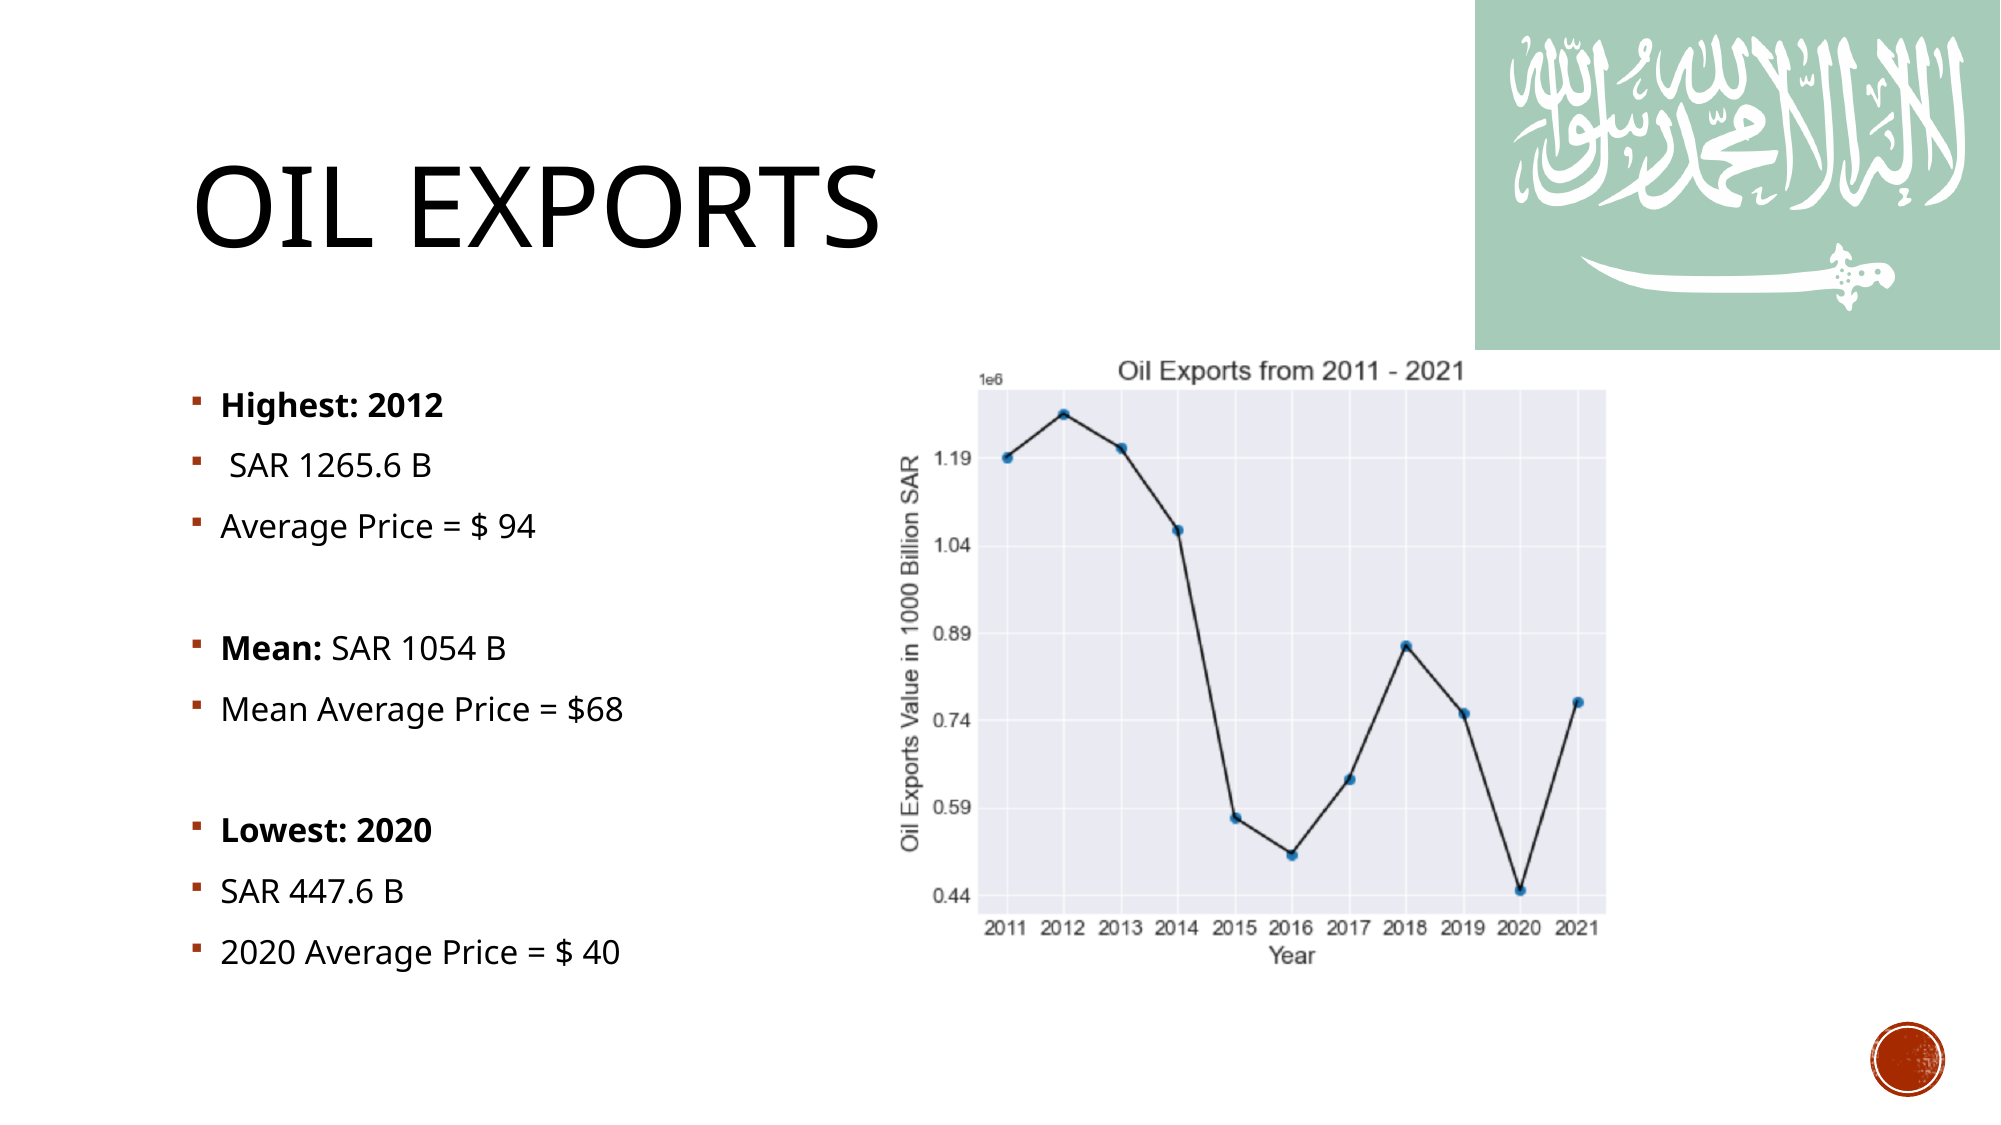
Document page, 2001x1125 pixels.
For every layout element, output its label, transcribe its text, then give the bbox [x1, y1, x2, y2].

picture [889, 349, 1630, 973]
picture [1477, 2, 1999, 348]
list Highest: 2012 SAR 1265.6 B Average Price = $ 94 Mean: SAR 1054 B Mean Average Price = $68 Lowest: 2020 SAR 447.6 B 2020 Average Price = $ 40 [175, 381, 1826, 1046]
title Oil Exports [175, 79, 1474, 344]
